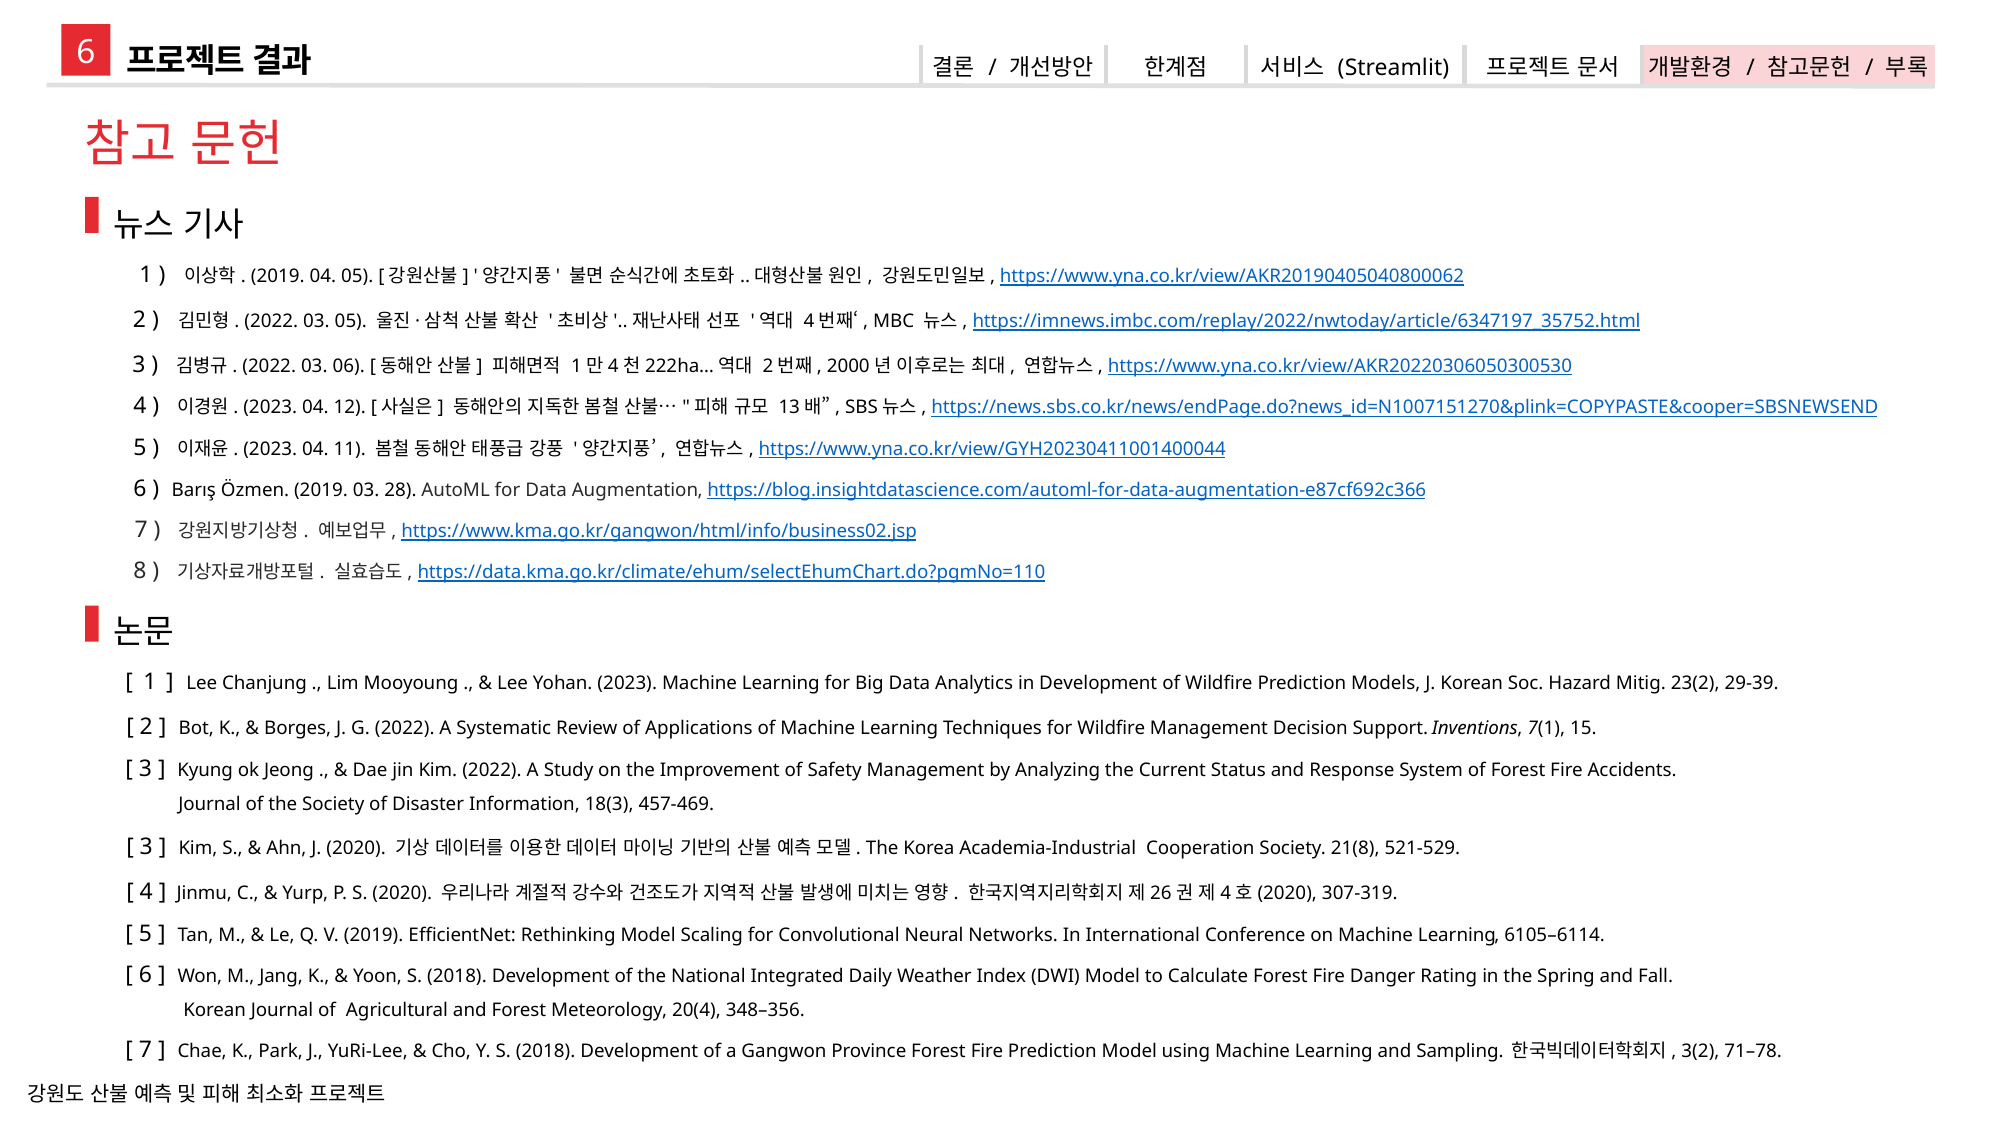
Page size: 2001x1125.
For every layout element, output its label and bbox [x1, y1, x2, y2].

text_box [84, 175, 1936, 1069]
table_header [1108, 45, 1244, 83]
text_box [27, 1081, 386, 1107]
text_box [61, 24, 314, 79]
text_box [85, 111, 468, 172]
table_header [1644, 45, 1935, 83]
table_header [1467, 45, 1640, 83]
table_header [923, 45, 1104, 83]
table_header [1248, 45, 1462, 83]
